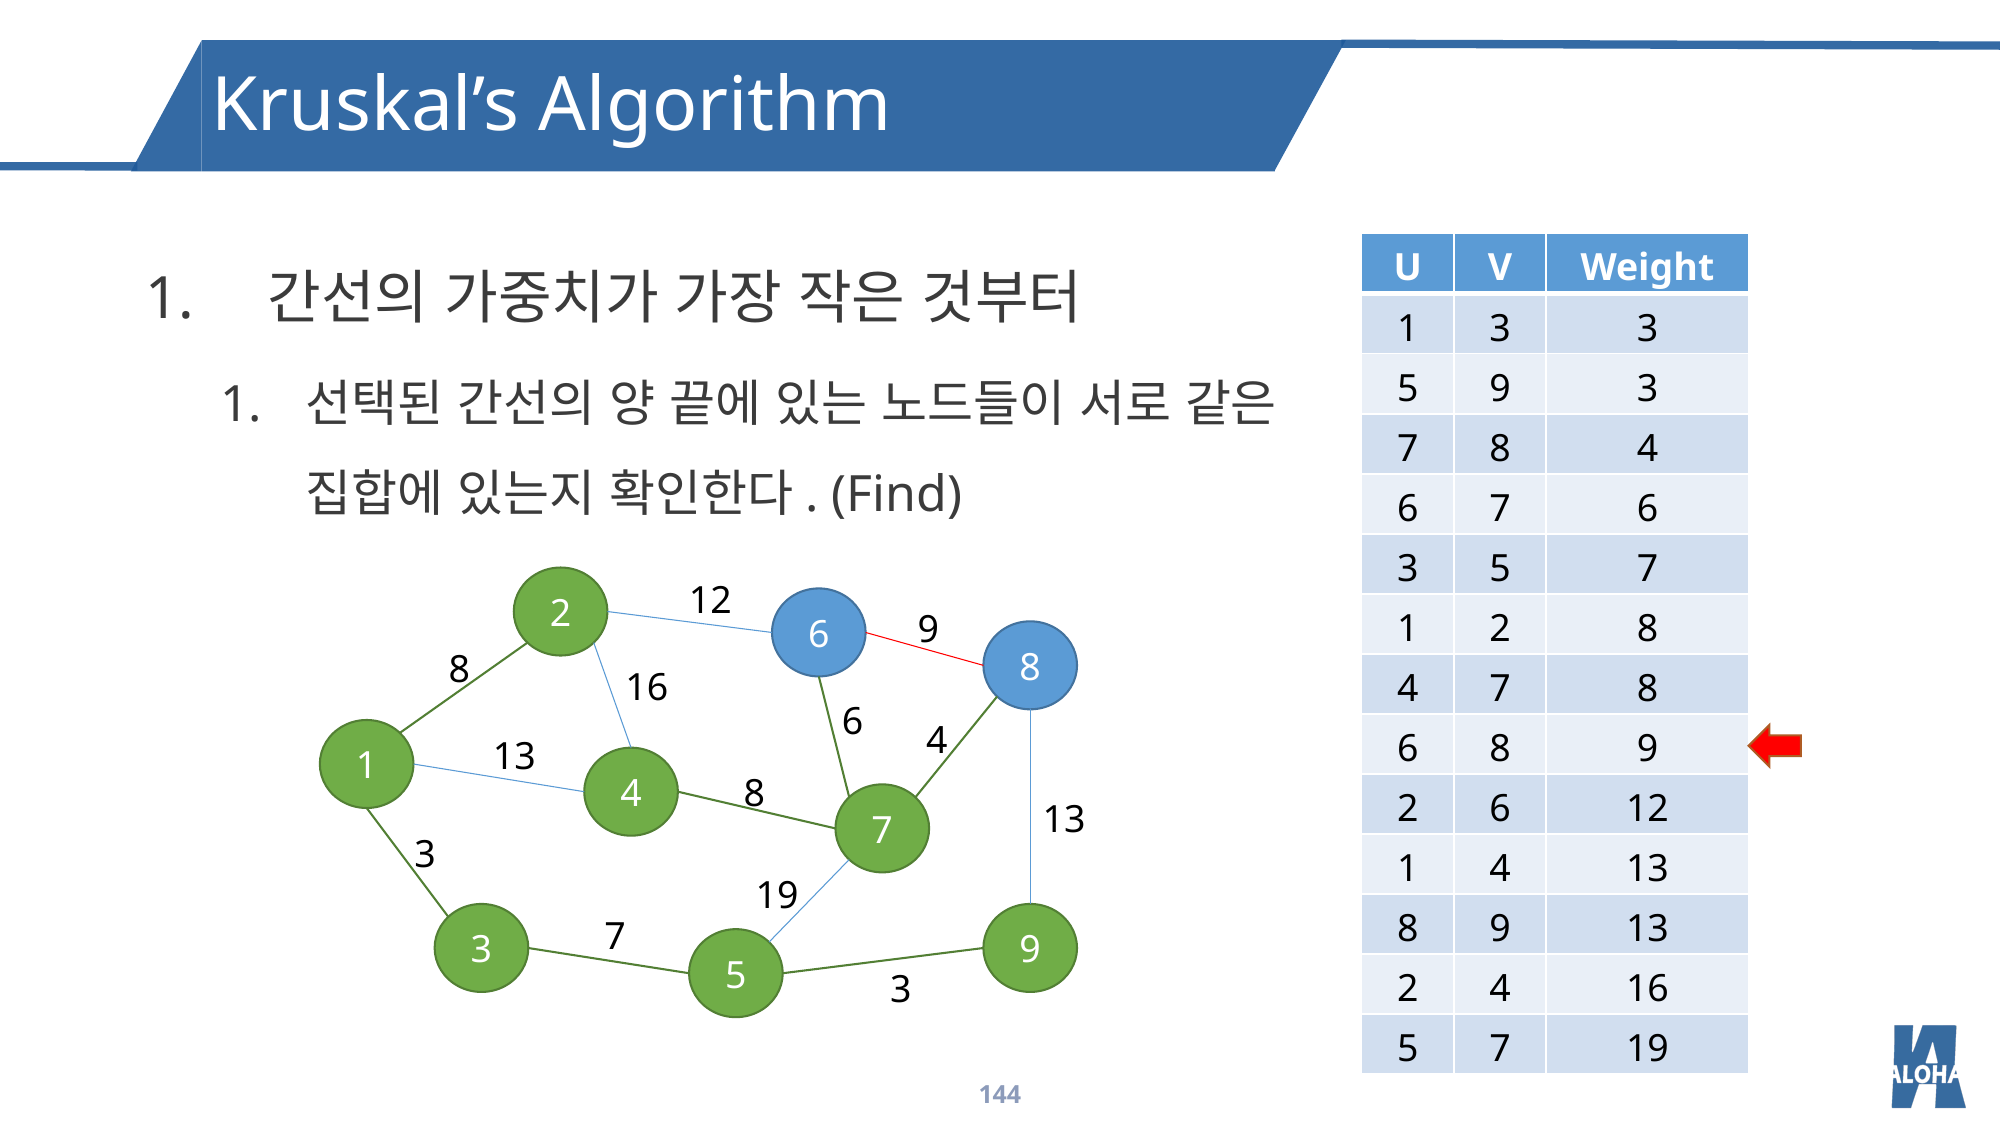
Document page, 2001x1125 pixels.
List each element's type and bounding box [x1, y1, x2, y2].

table_cell [1362, 1015, 1453, 1073]
slide_number [774, 1065, 1225, 1125]
table_cell [1547, 475, 1748, 533]
table_header [1455, 234, 1545, 291]
table_cell [1547, 655, 1748, 713]
table_cell [1547, 595, 1748, 653]
table_cell [1362, 475, 1453, 533]
table_cell [1455, 715, 1545, 773]
table_cell [1455, 354, 1545, 413]
table_cell [1455, 1015, 1545, 1073]
picture [1853, 1006, 2000, 1125]
table_cell [1362, 775, 1453, 833]
table_cell [1362, 354, 1453, 413]
list [130, 218, 1854, 1061]
table_cell [1455, 775, 1545, 833]
table_cell [1362, 415, 1453, 473]
table_cell [1455, 296, 1545, 353]
table_cell [1362, 955, 1453, 1013]
table_cell [1455, 535, 1545, 593]
table_cell [1547, 415, 1748, 473]
table_cell [1362, 895, 1453, 953]
table_cell [1455, 415, 1545, 473]
table_cell [1547, 1015, 1748, 1073]
table_cell [1362, 835, 1453, 893]
text_box [319, 567, 1099, 1018]
table_cell [1362, 535, 1453, 593]
table_cell [1362, 595, 1453, 653]
table_cell [1547, 955, 1748, 1013]
table_cell [1455, 475, 1545, 533]
table_cell [1547, 354, 1748, 413]
table_cell [1547, 895, 1748, 953]
list [196, 45, 1270, 168]
table_cell [1455, 595, 1545, 653]
table_cell [1547, 715, 1748, 773]
table_cell [1547, 296, 1748, 353]
table_cell [1362, 715, 1453, 773]
table_cell [1455, 835, 1545, 893]
table_cell [1362, 655, 1453, 713]
table_cell [1547, 535, 1748, 593]
table_cell [1455, 655, 1545, 713]
table_cell [1455, 895, 1545, 953]
table_cell [1547, 775, 1748, 833]
table_header [1362, 234, 1453, 291]
table_header [1547, 234, 1748, 291]
text_box [1747, 722, 1802, 770]
table_cell [1362, 296, 1453, 353]
table_cell [1455, 955, 1545, 1013]
table_cell [1547, 835, 1748, 893]
